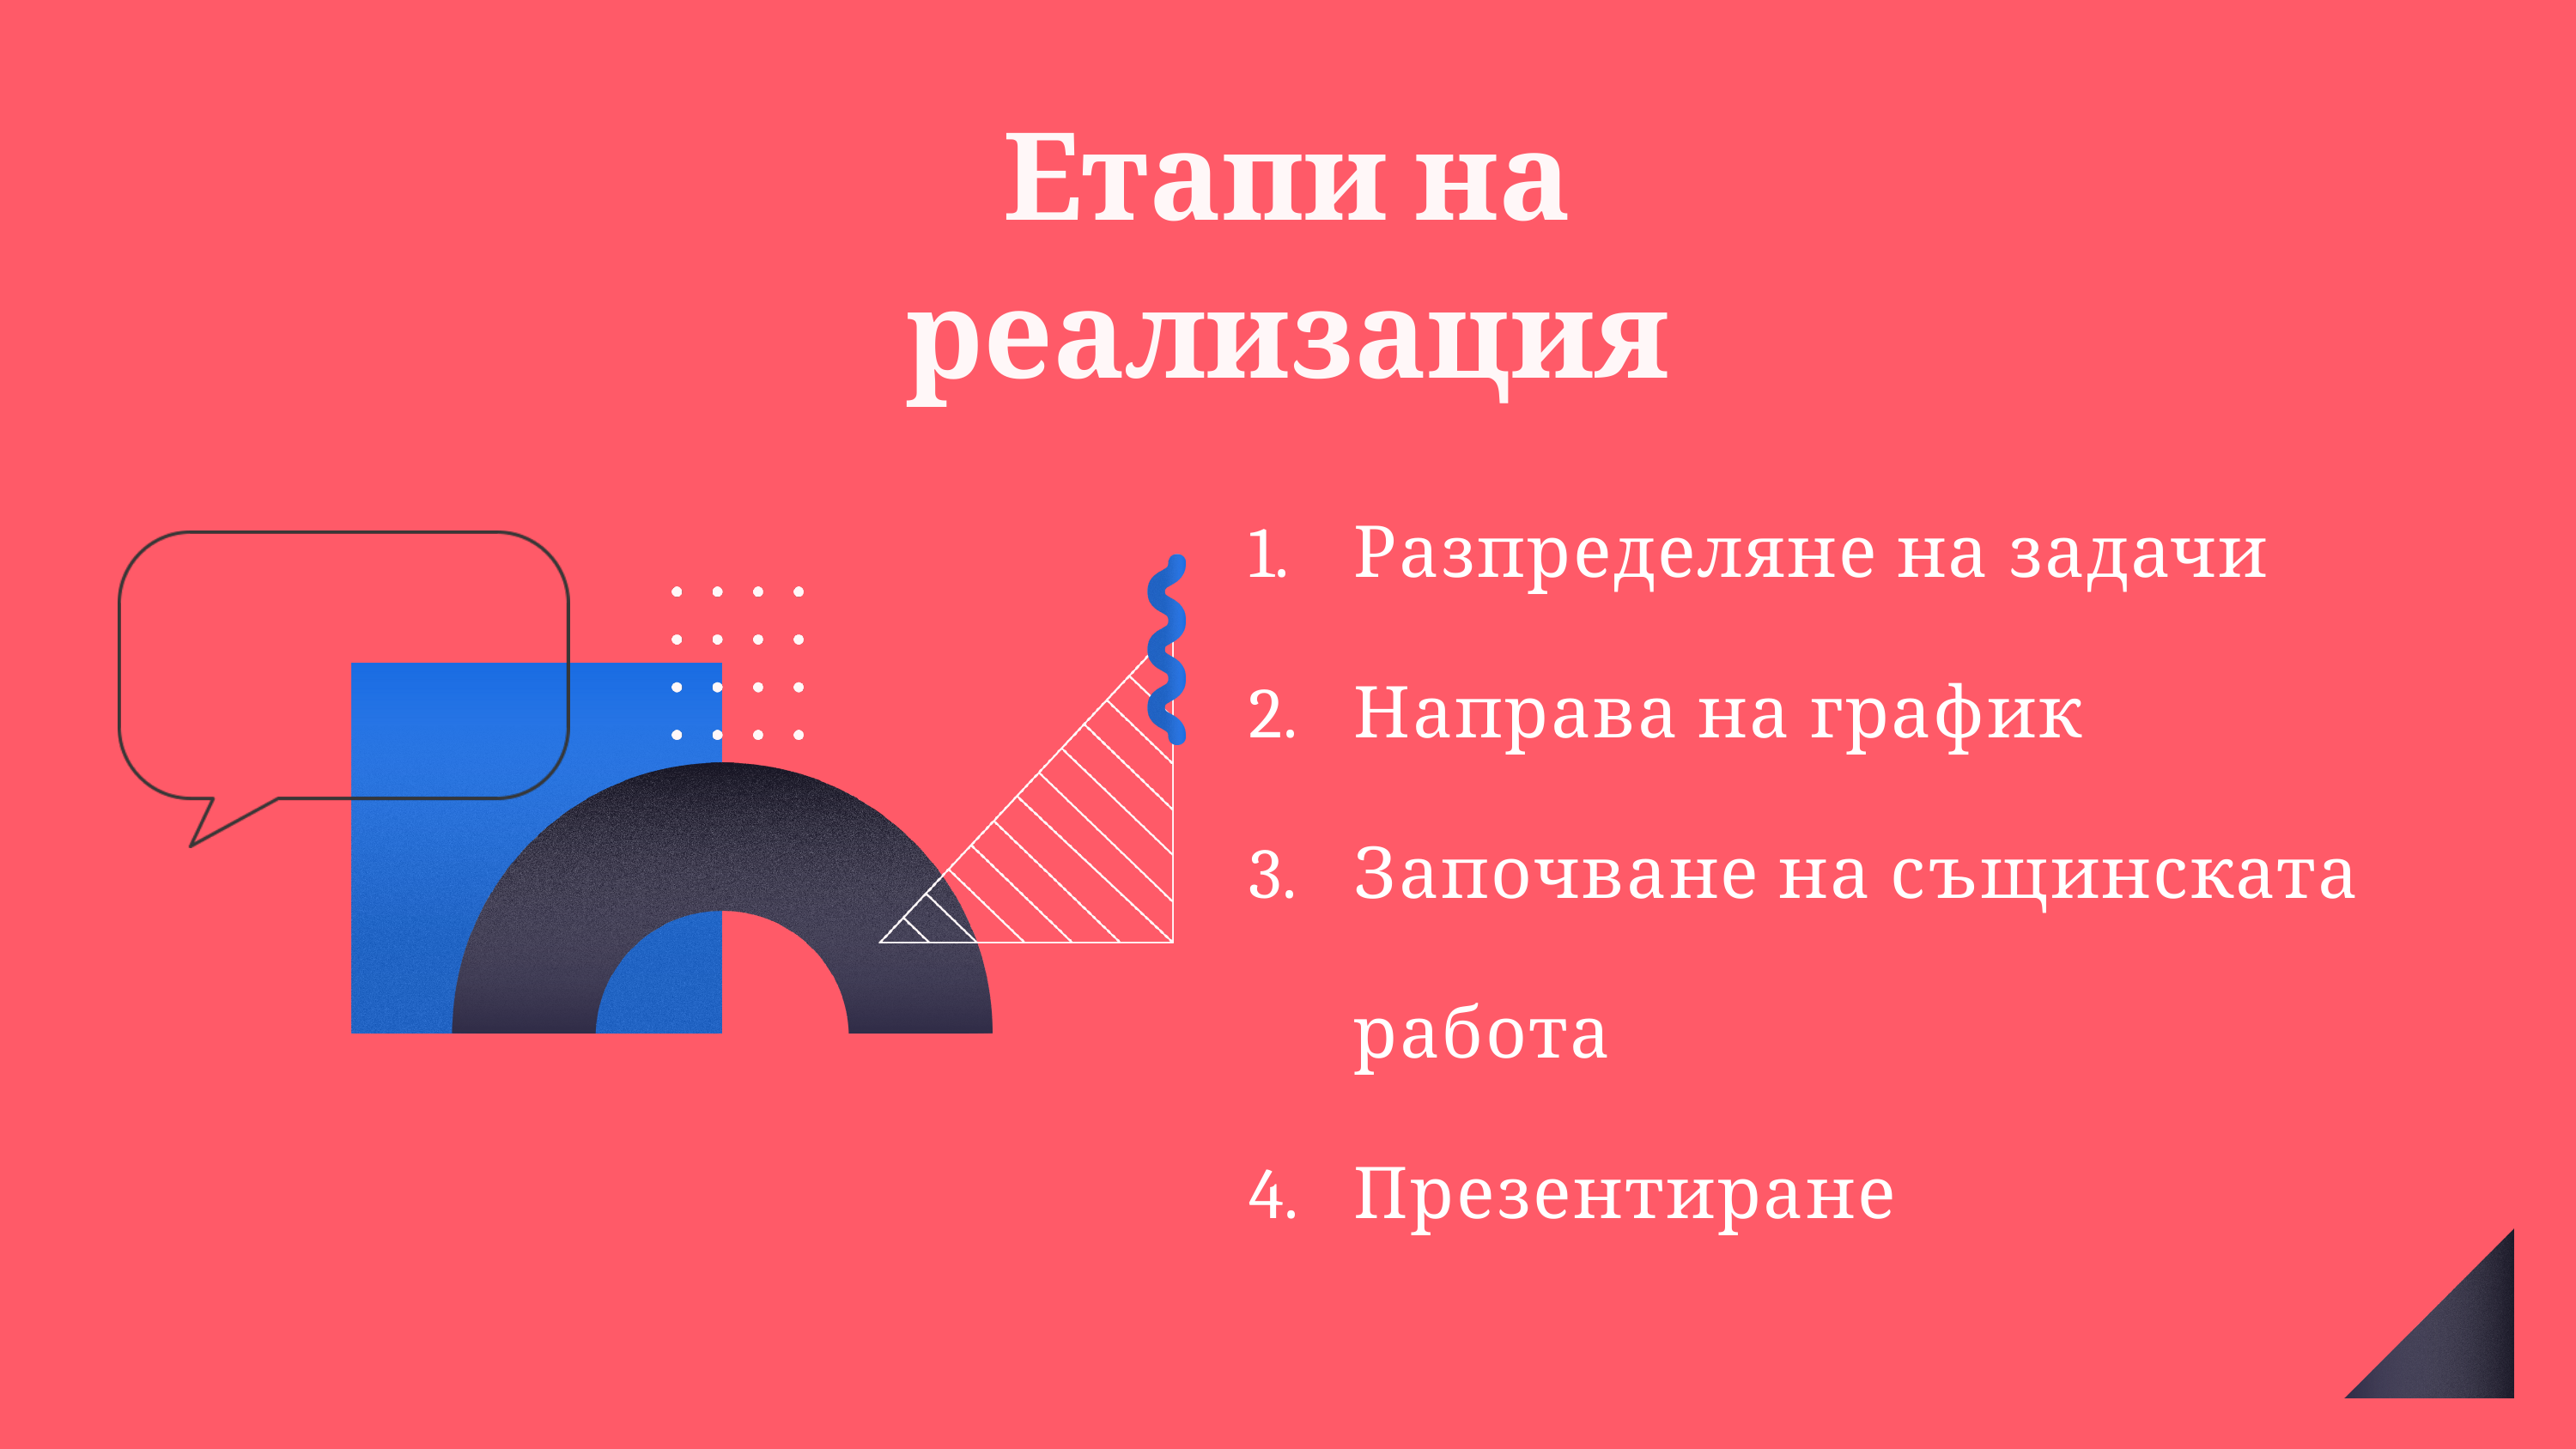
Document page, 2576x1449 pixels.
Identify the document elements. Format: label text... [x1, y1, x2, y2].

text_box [118, 530, 1186, 1034]
text_box Разпределяне на задачи Направа на график Започване на същинската работа Презентиране [1249, 431, 2521, 1234]
text_box Етапи на реализация [652, 86, 1924, 403]
picture [2344, 1228, 2514, 1398]
